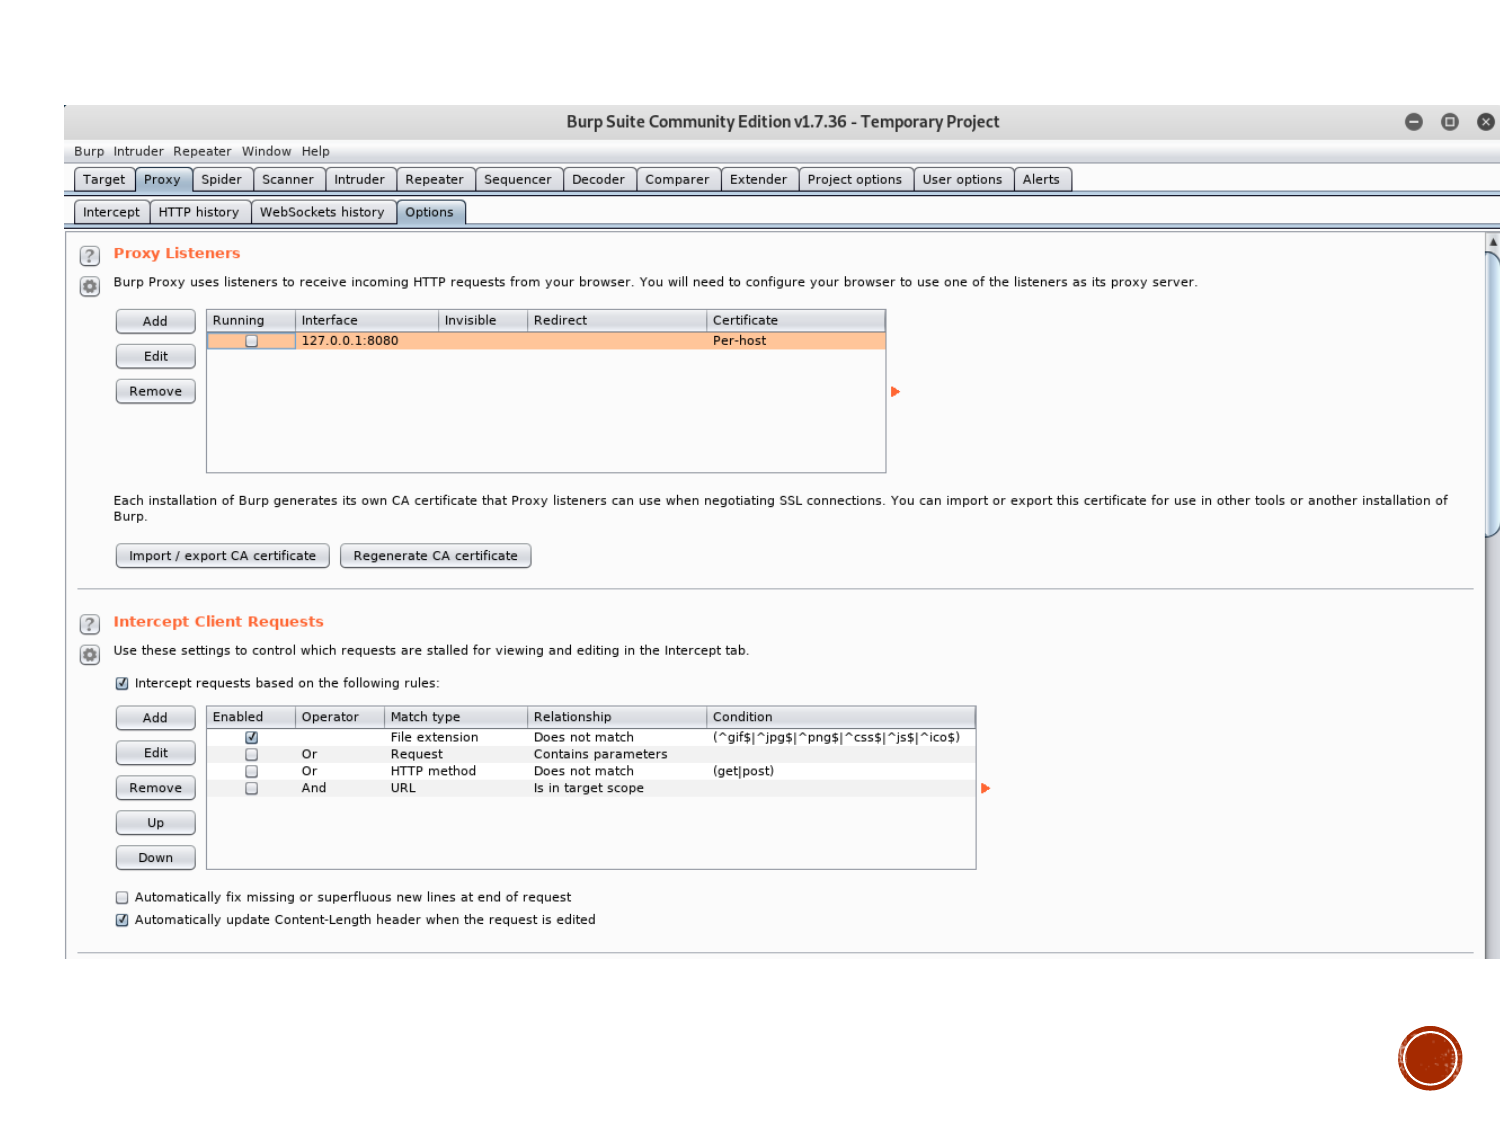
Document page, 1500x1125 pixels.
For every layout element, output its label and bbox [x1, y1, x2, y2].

list [69, 109, 1499, 956]
